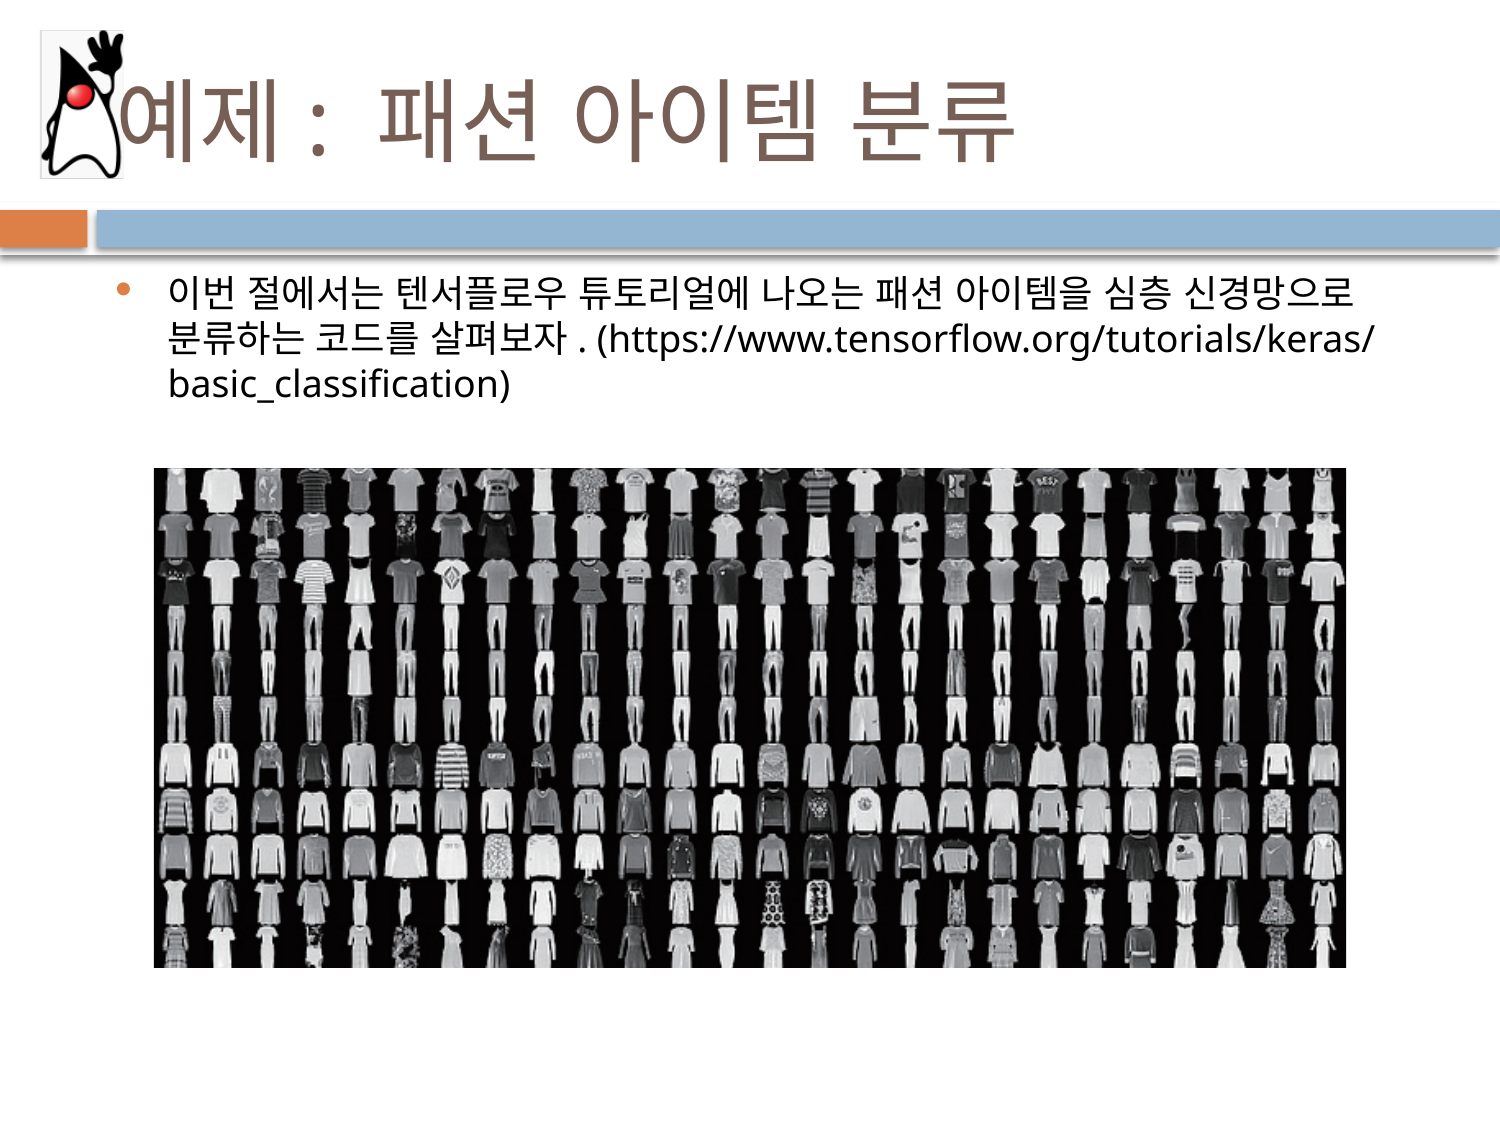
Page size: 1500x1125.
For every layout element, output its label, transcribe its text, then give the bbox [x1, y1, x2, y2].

picture [39, 30, 124, 179]
list 이번 절에서는 텐서플로우 튜토리얼에 나오는 패션 아이템을 심층 신경망으로 분류하는 코드를 살펴보자. (https://www.tensorflow.org/tutorials/keras/basic_classification) [100, 262, 1438, 1000]
title 예제: 패션 아이템 분류 [100, 37, 1438, 200]
picture [153, 467, 1347, 969]
